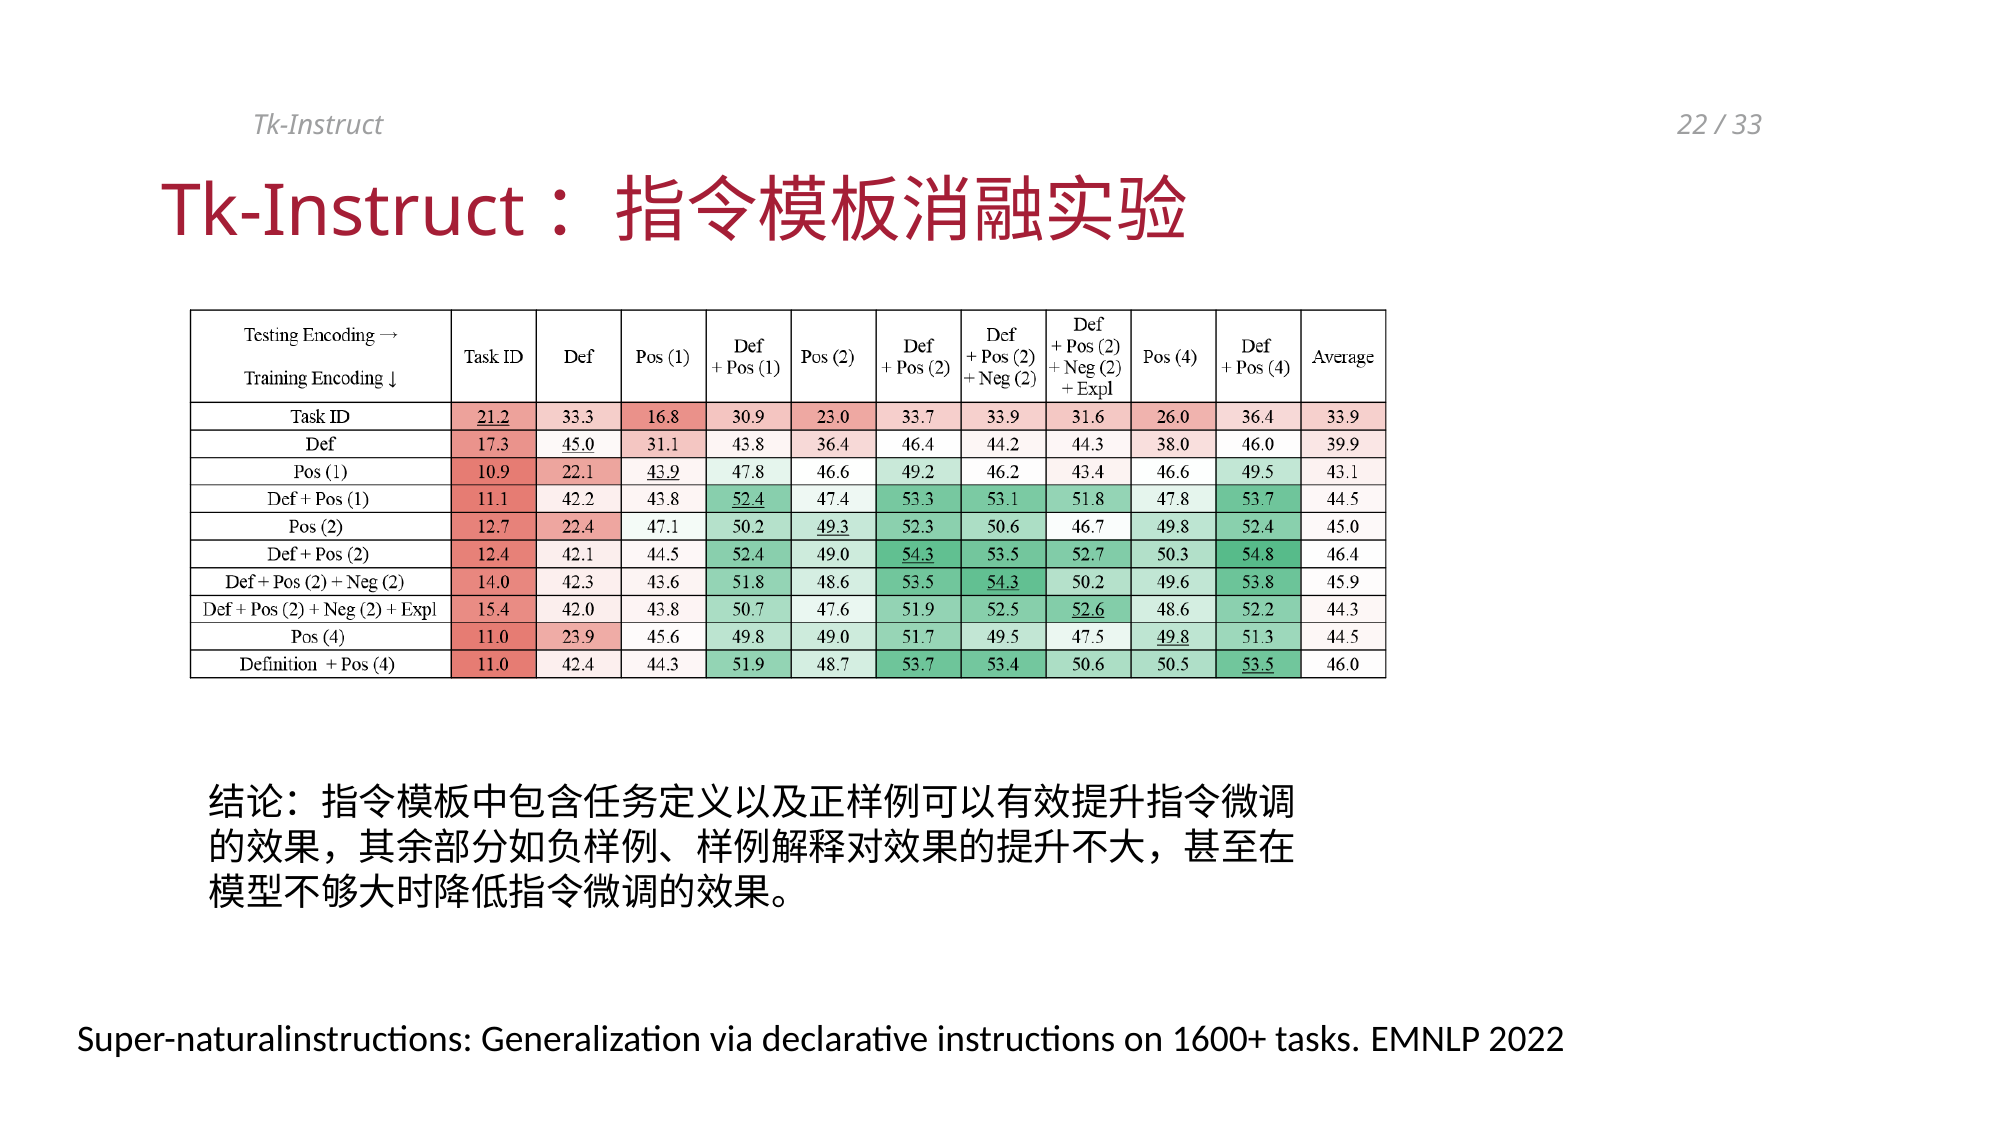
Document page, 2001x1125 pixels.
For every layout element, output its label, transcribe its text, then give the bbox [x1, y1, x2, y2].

text_box 22 / 33 [1585, 111, 1777, 147]
text_box 结论：指令模板中包含任务定义以及正样例可以有效提升指令微调的效果，其余部分如负样例、样例解释对效果的提升不大，甚至在模型不够大时降低指令微调的效果。 [194, 770, 1340, 965]
text_box Super-naturalinstructions: Generalization via declarative instructions on 1600+ tasks. EMNLP 2022 [62, 1007, 1892, 1112]
text_box Tk-Instruct [237, 111, 713, 147]
text_box Tk-Instruct：指令模板消融实验 [146, 188, 2000, 337]
picture [160, 282, 1400, 689]
